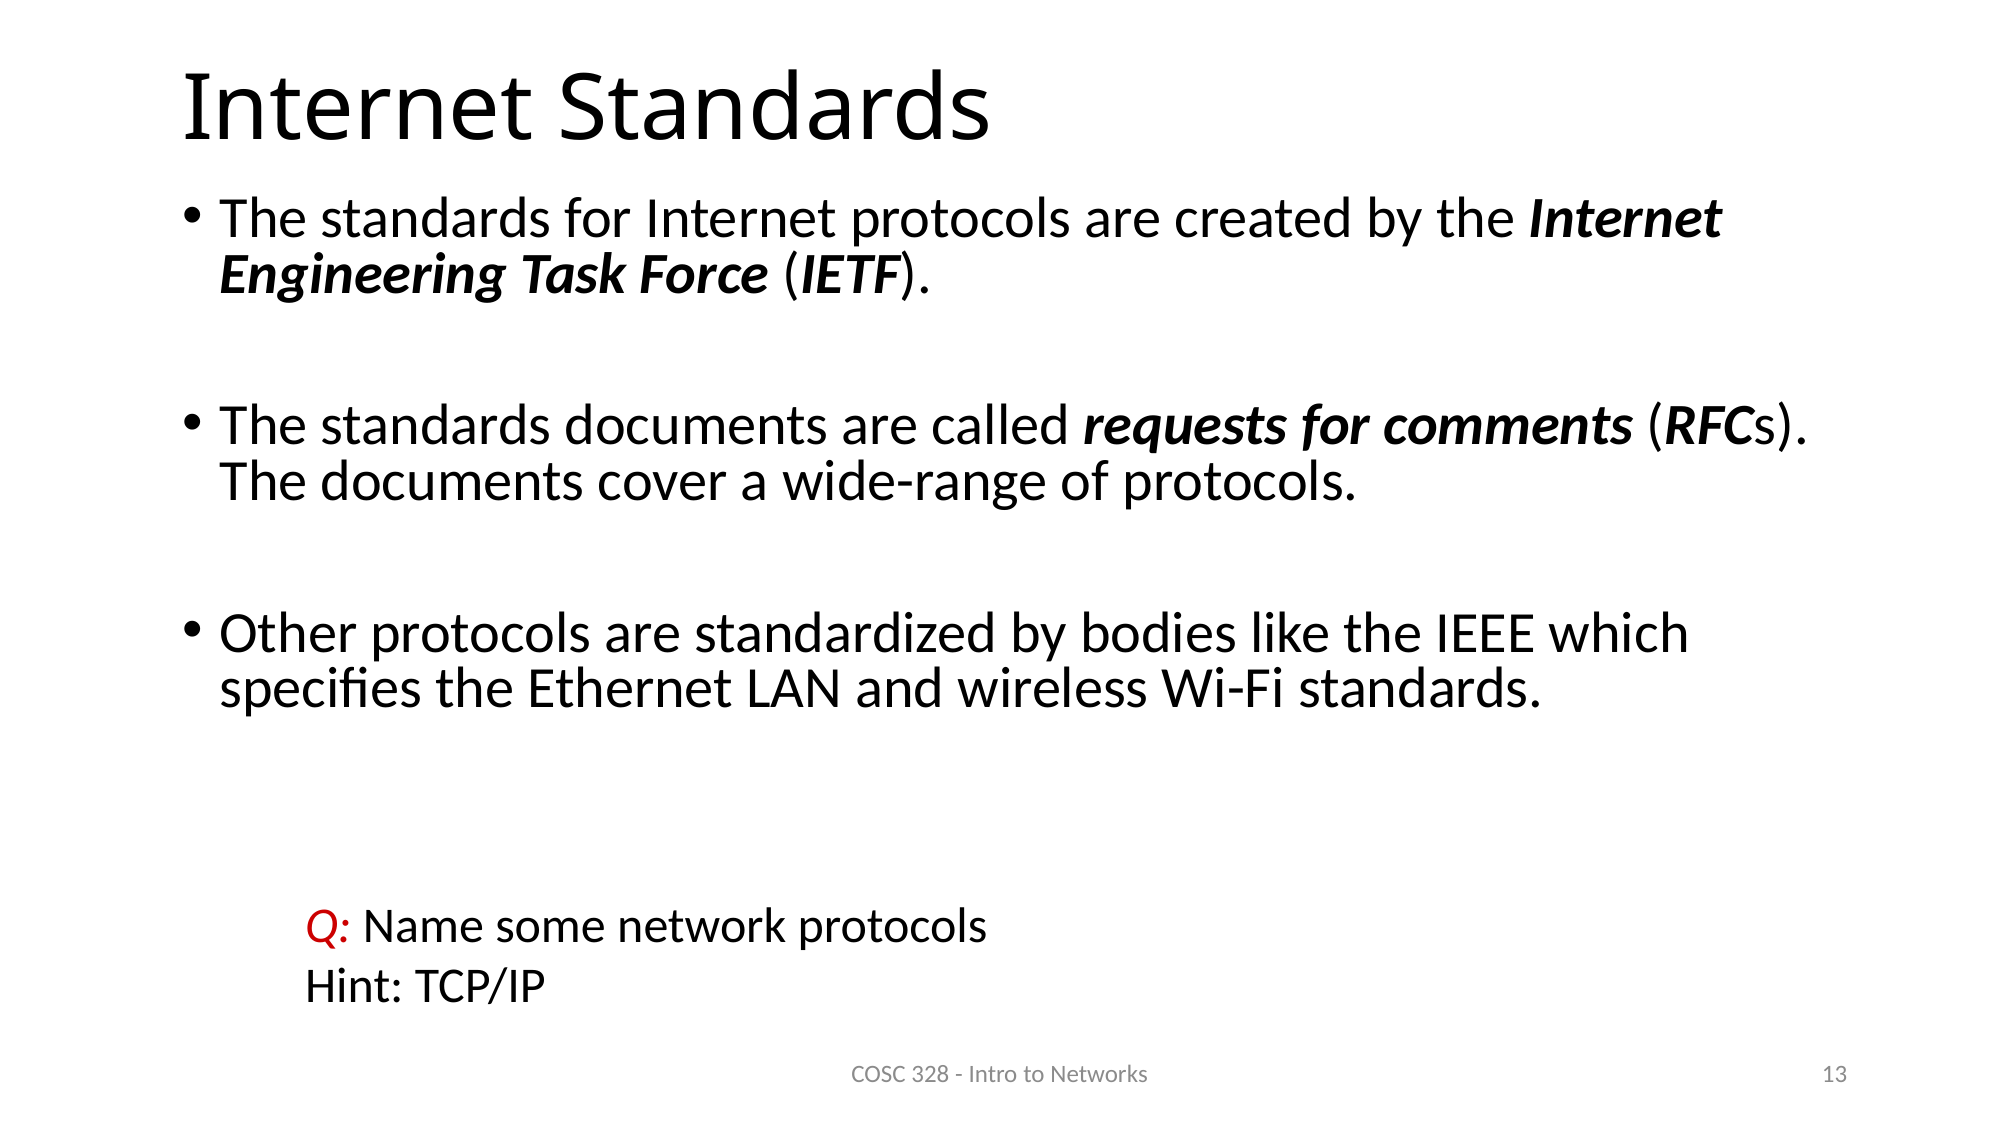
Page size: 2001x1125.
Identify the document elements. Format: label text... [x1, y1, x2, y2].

text_box Q: Name some network protocols Hint: TCP/IP [290, 884, 1710, 1000]
list The standards for Internet protocols are created by the Internet Engineering Task Force (IETF). The standards documents are called requests for comments (RFCs). The documents cover a wide-range of protocols. Other protocols are standardized by bodies like the IEEE which specifies the Ethernet LAN and wireless Wi-Fi standards. [167, 186, 1845, 999]
title Internet Standards [167, 22, 1467, 186]
slide_number 13 [1412, 1042, 1863, 1103]
footer COSC 328 - Intro to Networks [662, 1042, 1338, 1103]
